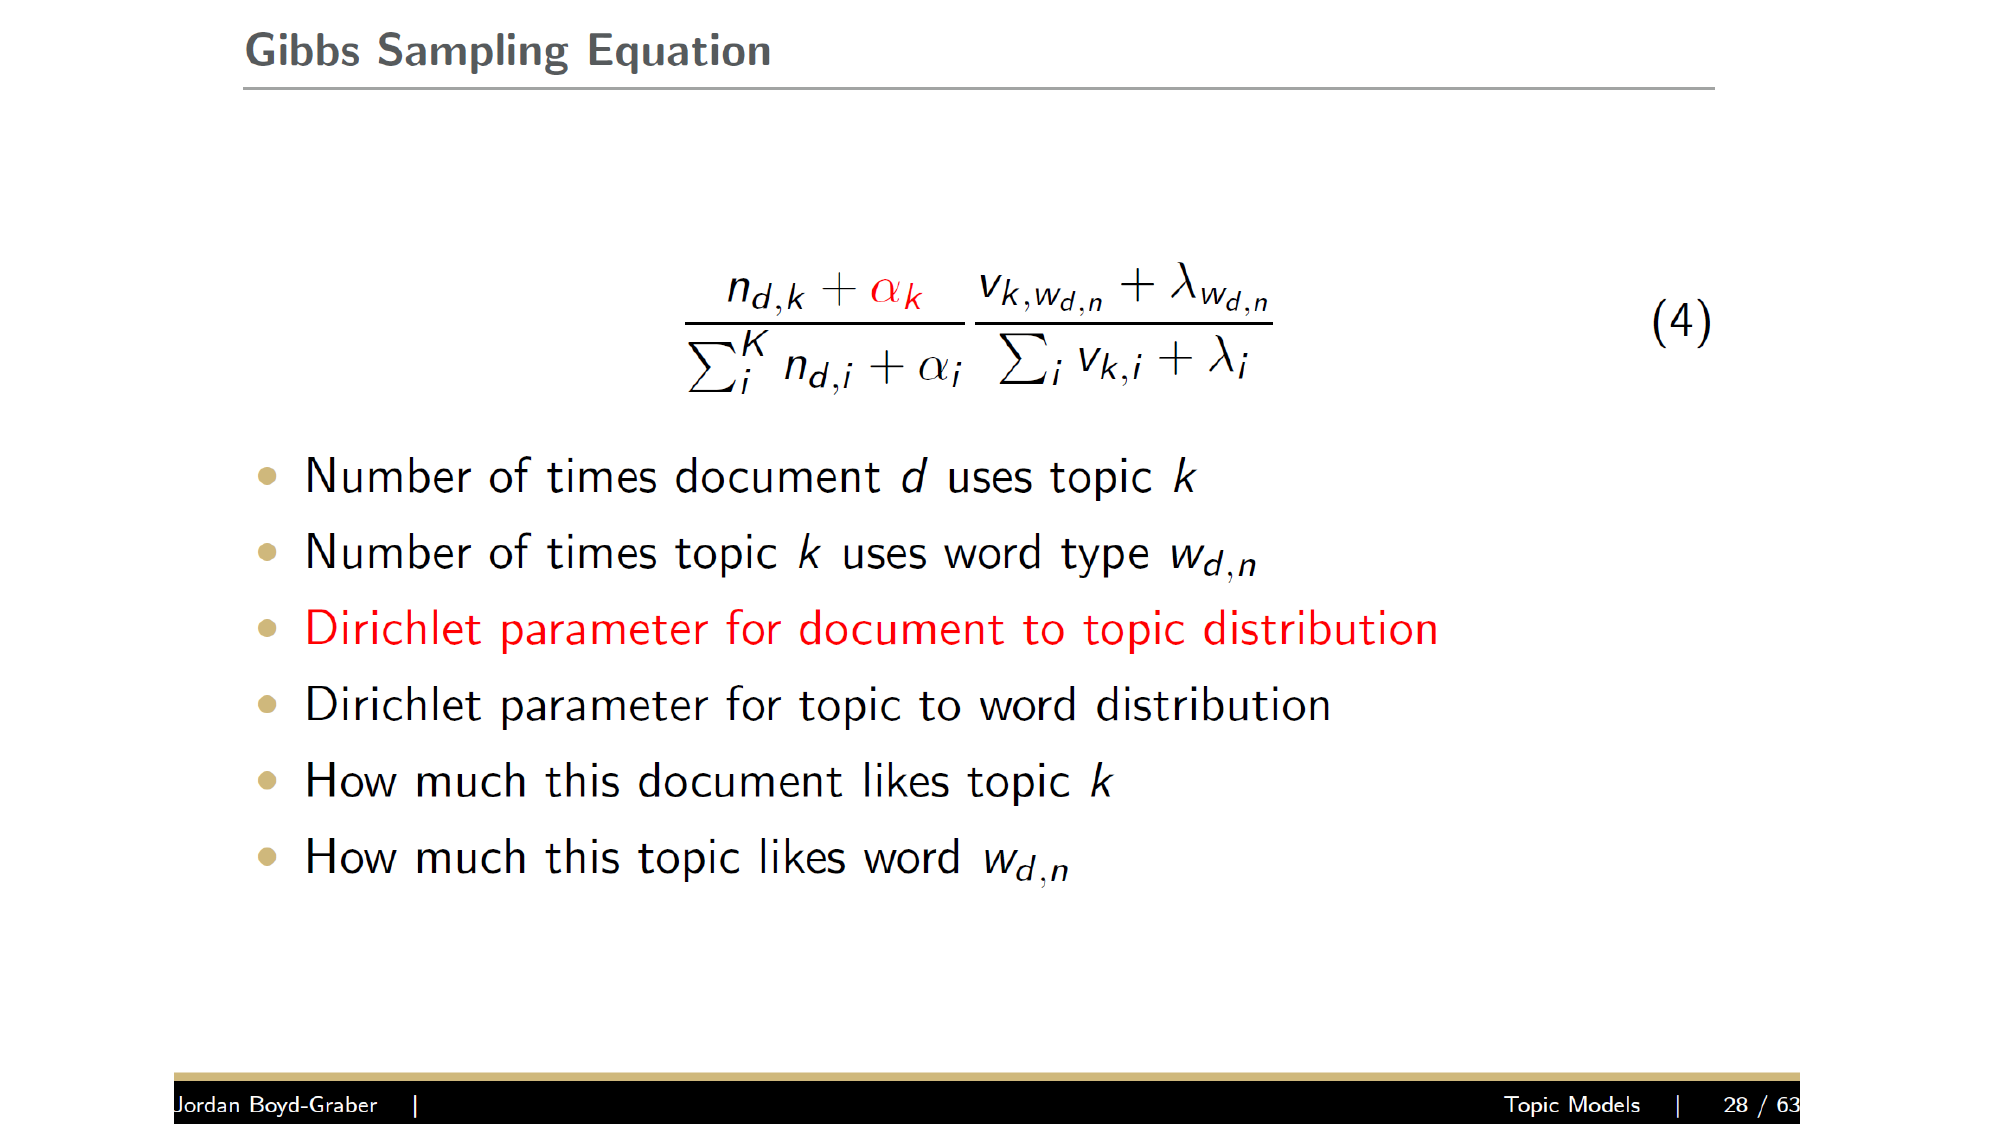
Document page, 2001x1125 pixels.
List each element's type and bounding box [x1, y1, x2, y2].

picture [174, 0, 1801, 1124]
